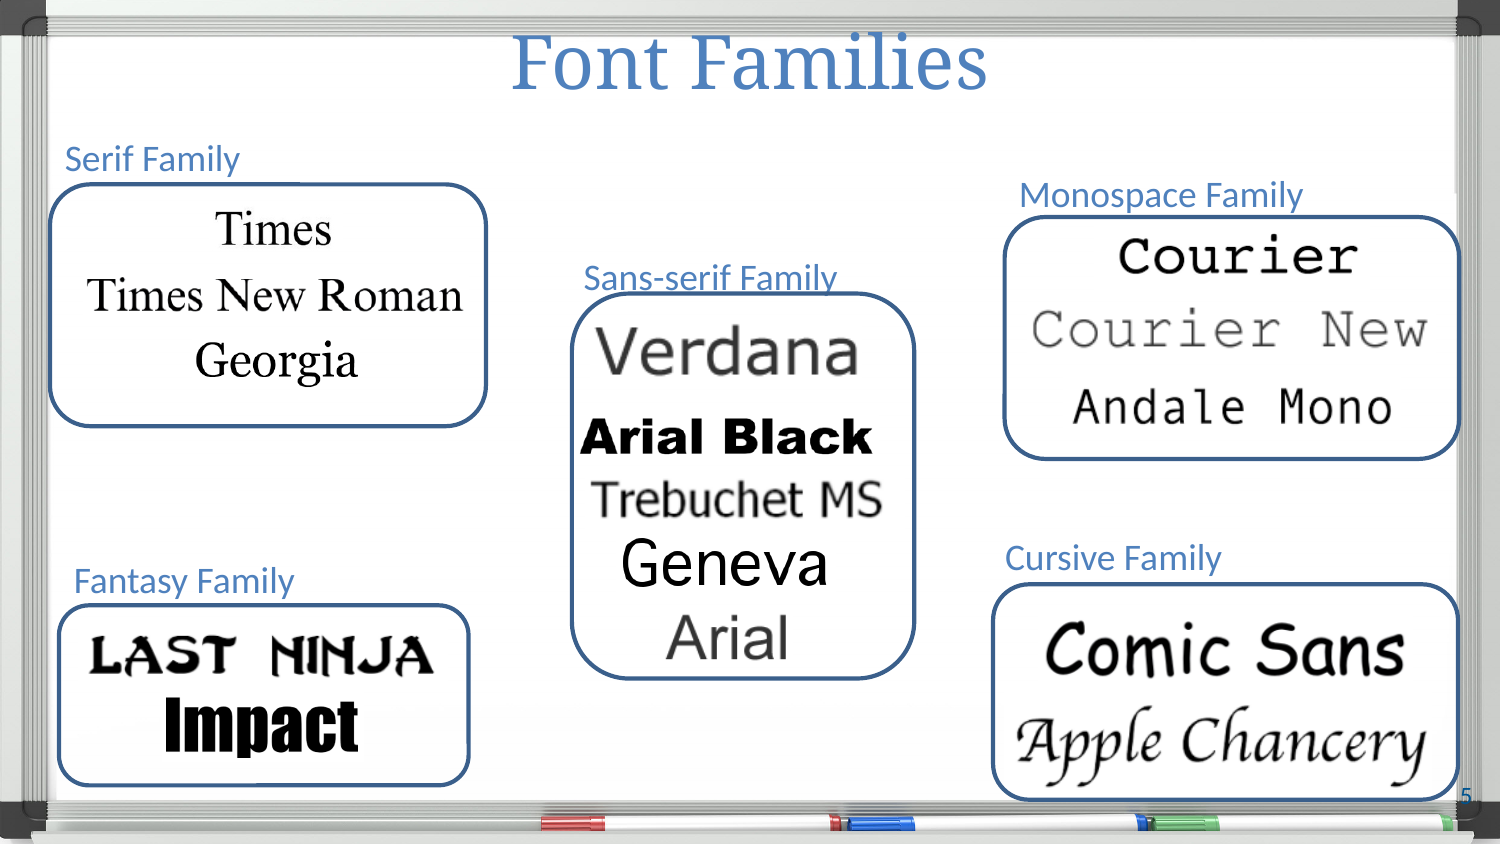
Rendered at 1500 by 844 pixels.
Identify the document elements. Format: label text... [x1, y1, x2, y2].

text_box Serif Family [50, 126, 360, 186]
text_box Fantasy Family [58, 548, 369, 608]
text_box Monospace Family [1004, 162, 1388, 223]
text_box [1002, 214, 1462, 462]
text_box [569, 291, 917, 681]
picture [0, 0, 1500, 844]
text_box Cursive Family [990, 525, 1300, 585]
slide_number 5 [1387, 771, 1488, 817]
text_box [47, 182, 489, 429]
title Font Families [12, 9, 1488, 110]
text_box [56, 603, 471, 788]
text_box Sans-serif Family [568, 245, 879, 306]
text_box [990, 582, 1461, 800]
